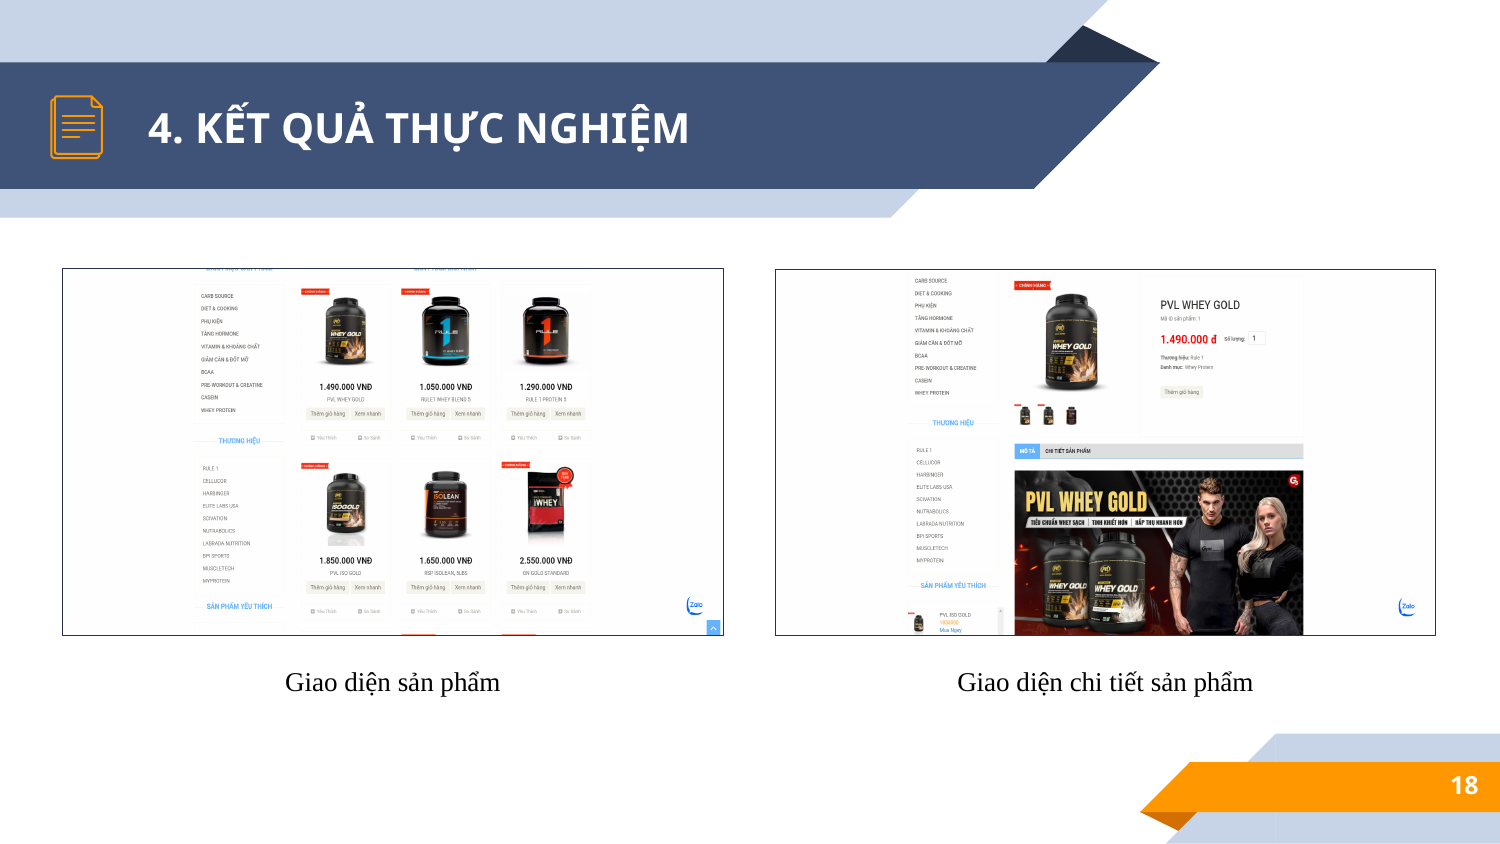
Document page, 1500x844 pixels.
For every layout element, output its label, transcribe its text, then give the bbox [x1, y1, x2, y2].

text_box Giao diện chi tiết sản phẩm [942, 656, 1269, 704]
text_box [50, 96, 103, 159]
text_box Giao diện sản phẩm [270, 656, 516, 704]
picture [774, 269, 1437, 636]
picture [62, 268, 724, 636]
slide_number 18 [1249, 760, 1494, 813]
title 4. KẾT QUẢ THỰC NGHIỆM [133, 64, 997, 190]
